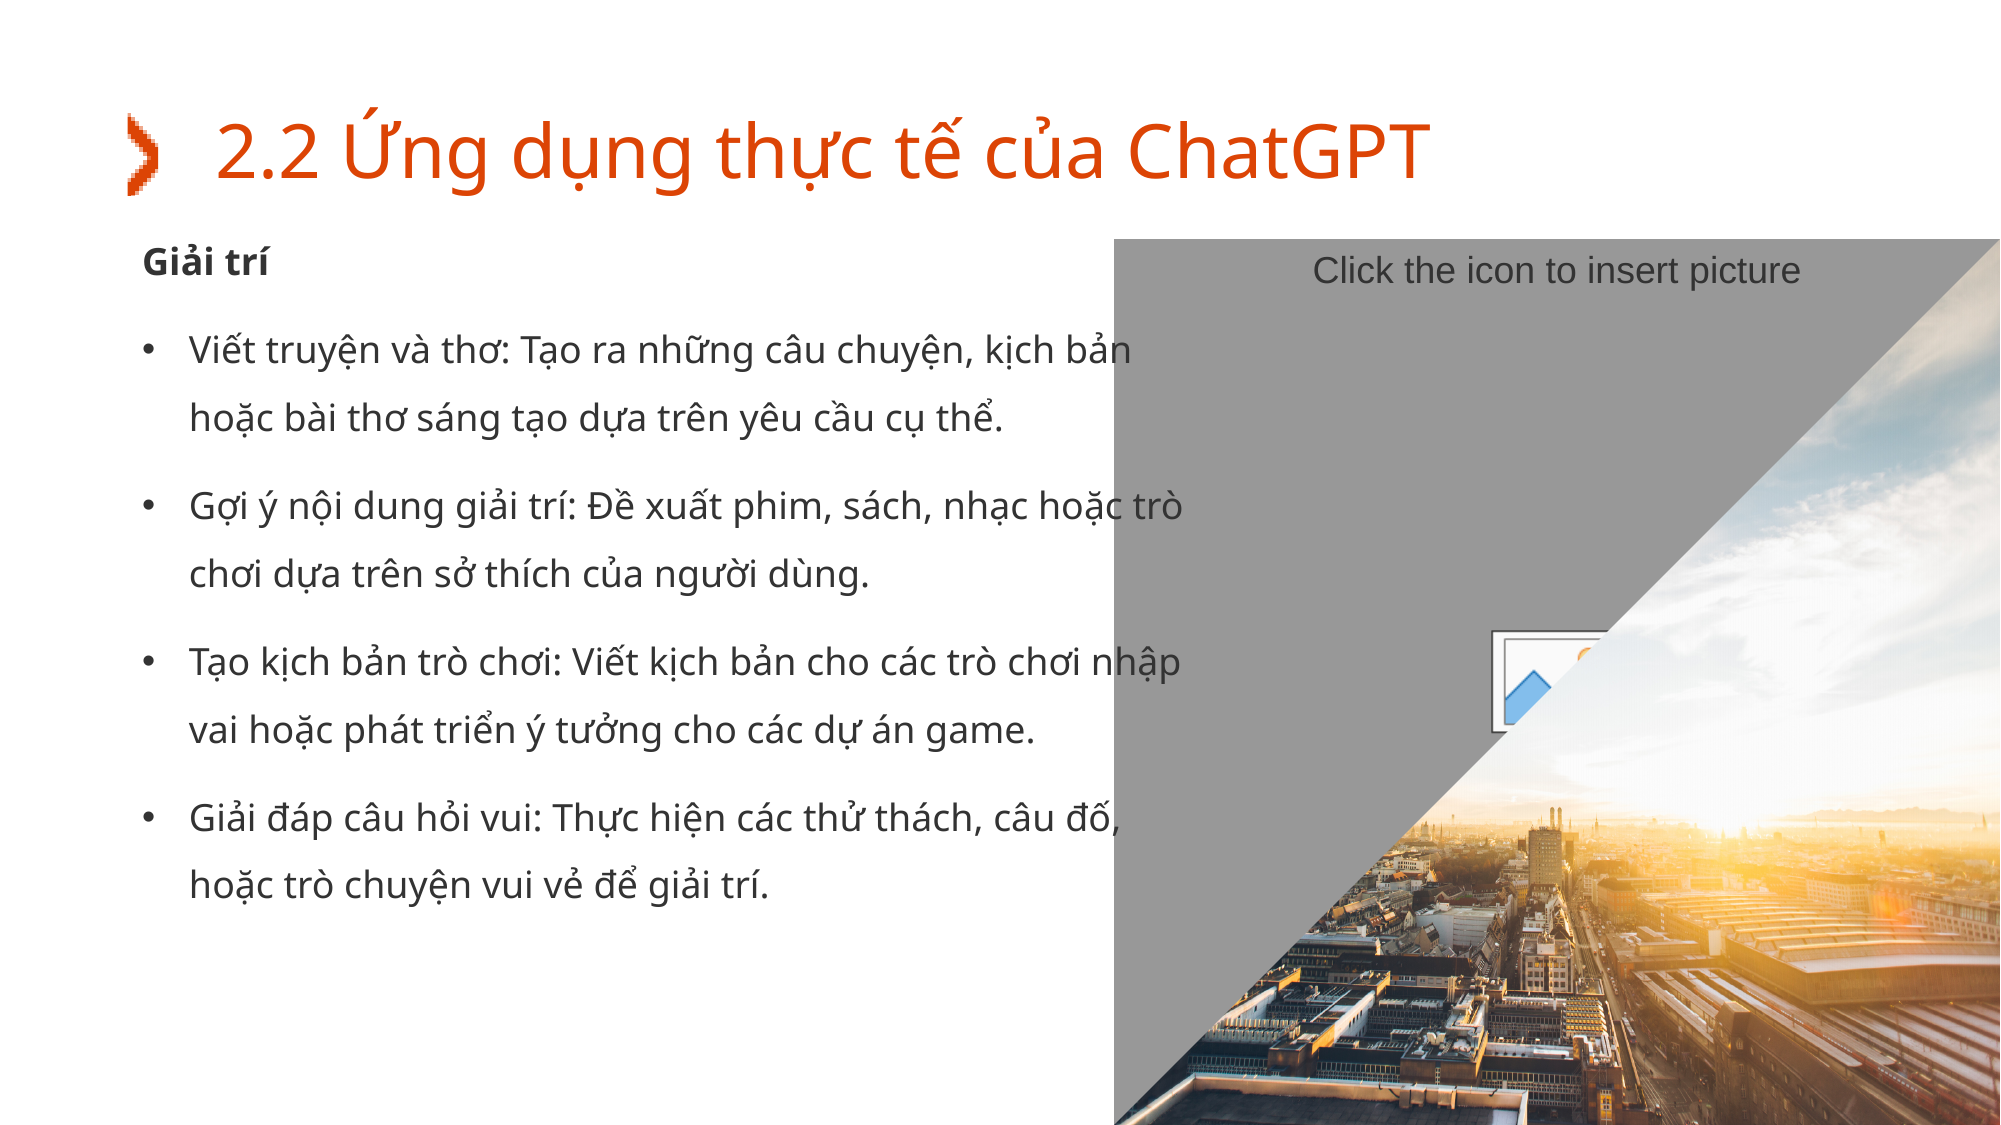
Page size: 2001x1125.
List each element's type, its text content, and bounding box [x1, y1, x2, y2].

list Giải trí Viết truyện và thơ: Tạo ra những câu chuyện, kịch bản hoặc bài thơ sáng tạo dựa trên yêu cầu cụ thể. Gợi ý nội dung giải trí: Đề xuất phim, sách, nhạc hoặc trò chơi dựa trên sở thích của người dùng. Tạo kịch bản trò chơi: Viết kịch bản cho các trò chơi nhập vai hoặc phát triển ý tưởng cho các dự án game. Giải đáp câu hỏi vui: Thực hiện các thử thách, câu đố, hoặc trò chuyện vui vẻ để giải trí. [127, 208, 1210, 1103]
title 2.2 Ứng dụng thực tế của ChatGPT [213, 113, 1721, 198]
picture [1114, 239, 2000, 1125]
